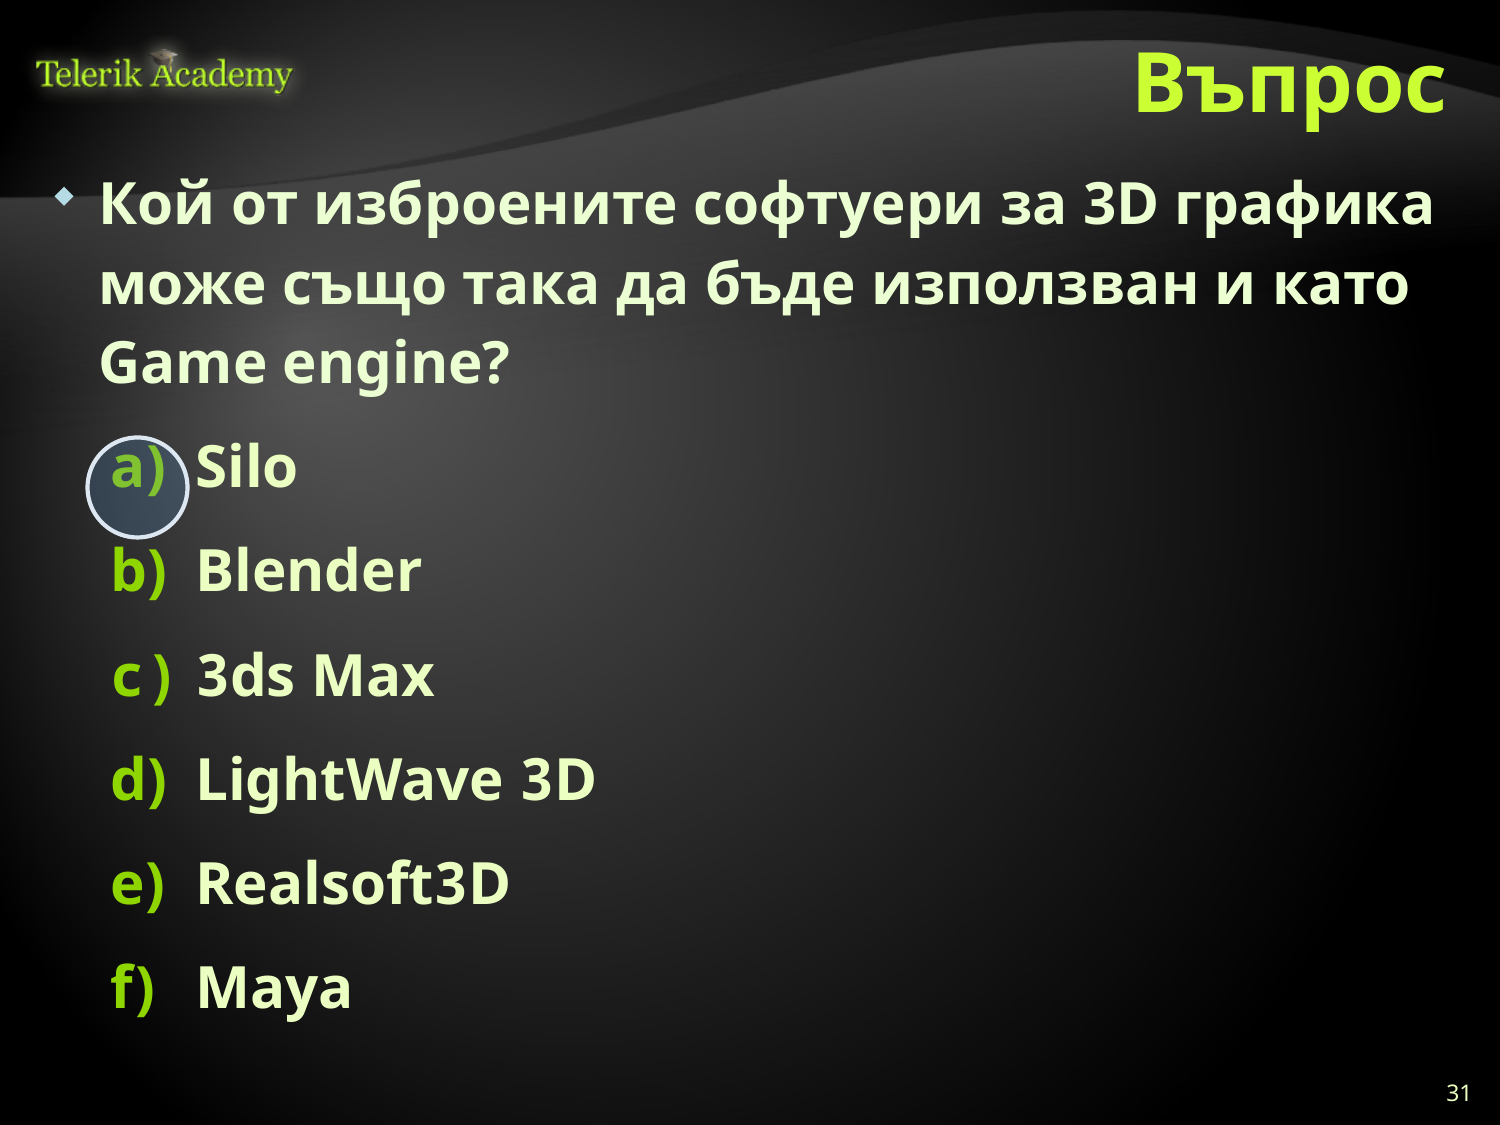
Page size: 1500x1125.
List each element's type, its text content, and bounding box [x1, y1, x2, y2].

text_box [85, 435, 190, 540]
picture [0, 0, 1500, 1125]
list Кой от изброените софтуери за 3D графика може също така да бъде използван и като Game engine? Silo Blender 3ds Max LightWave 3D Realsoft3D Maya [37, 149, 1463, 1075]
title Въпрос [300, 12, 1463, 149]
slide_number 31 [1412, 1074, 1488, 1113]
